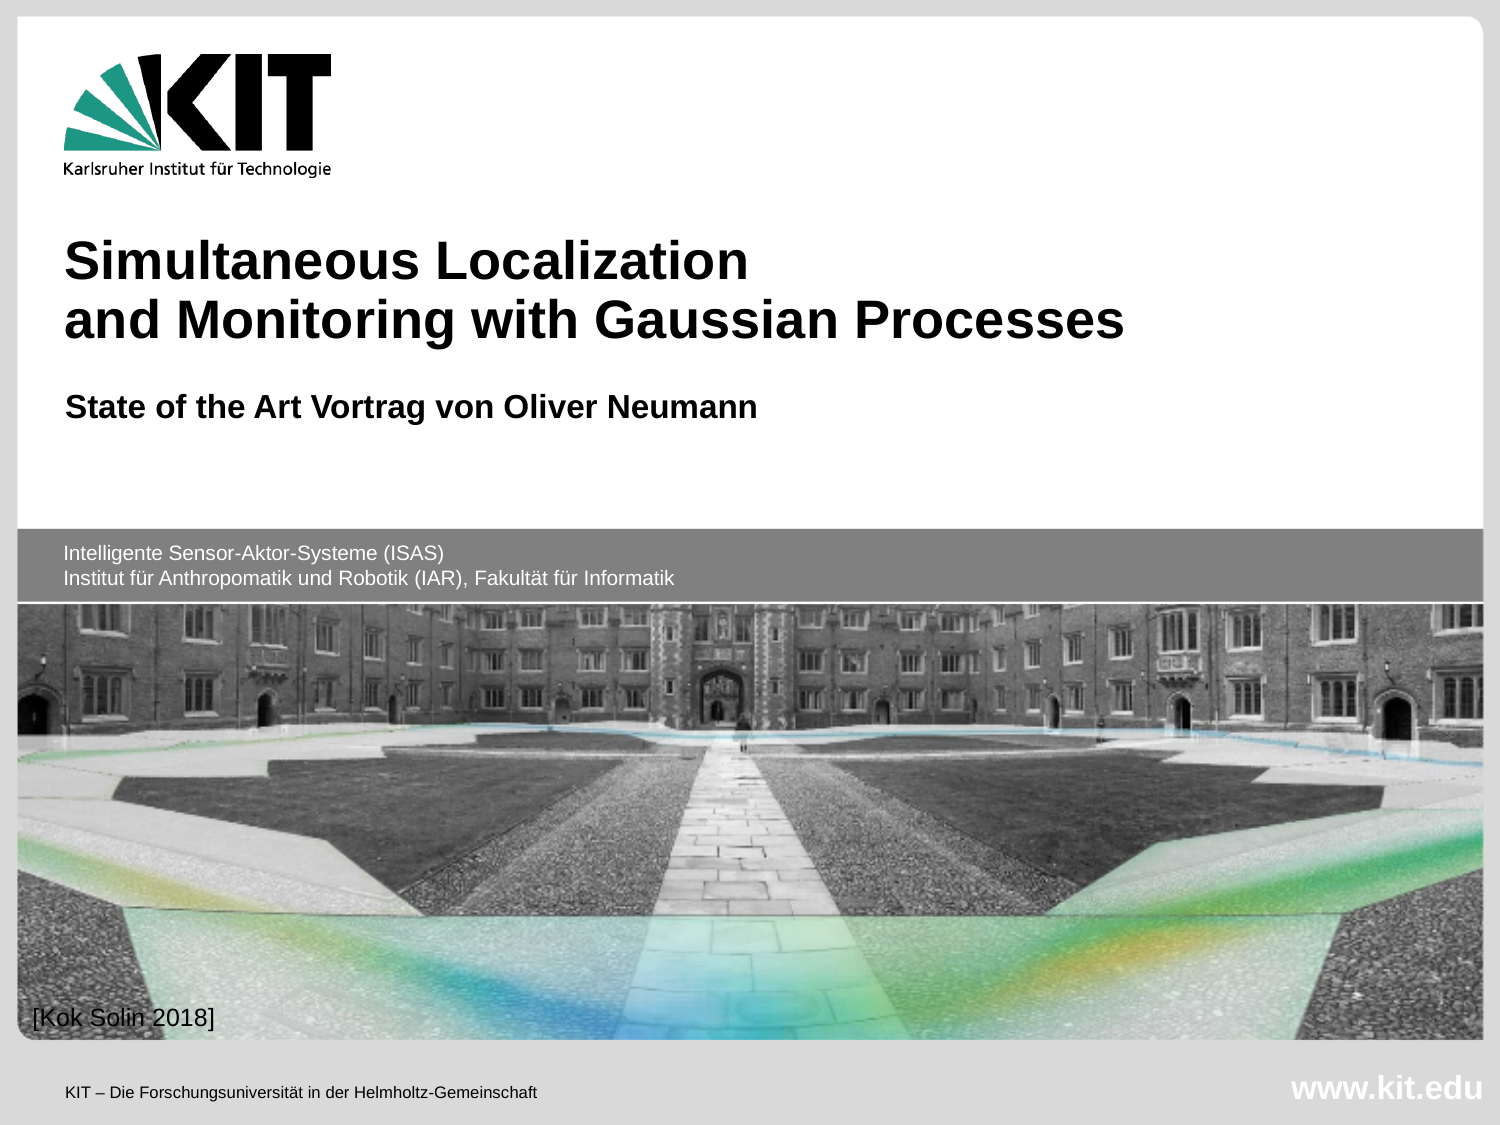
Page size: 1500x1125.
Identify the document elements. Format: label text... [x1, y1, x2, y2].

text_box State of the Art Vortrag von Oliver Neumann [65, 385, 1438, 487]
text_box Simultaneous Localization and Monitoring with Gaussian Processes [64, 231, 1441, 350]
text_box [Kok Solin 2018] [17, 993, 372, 1039]
picture [0, 0, 1500, 1125]
